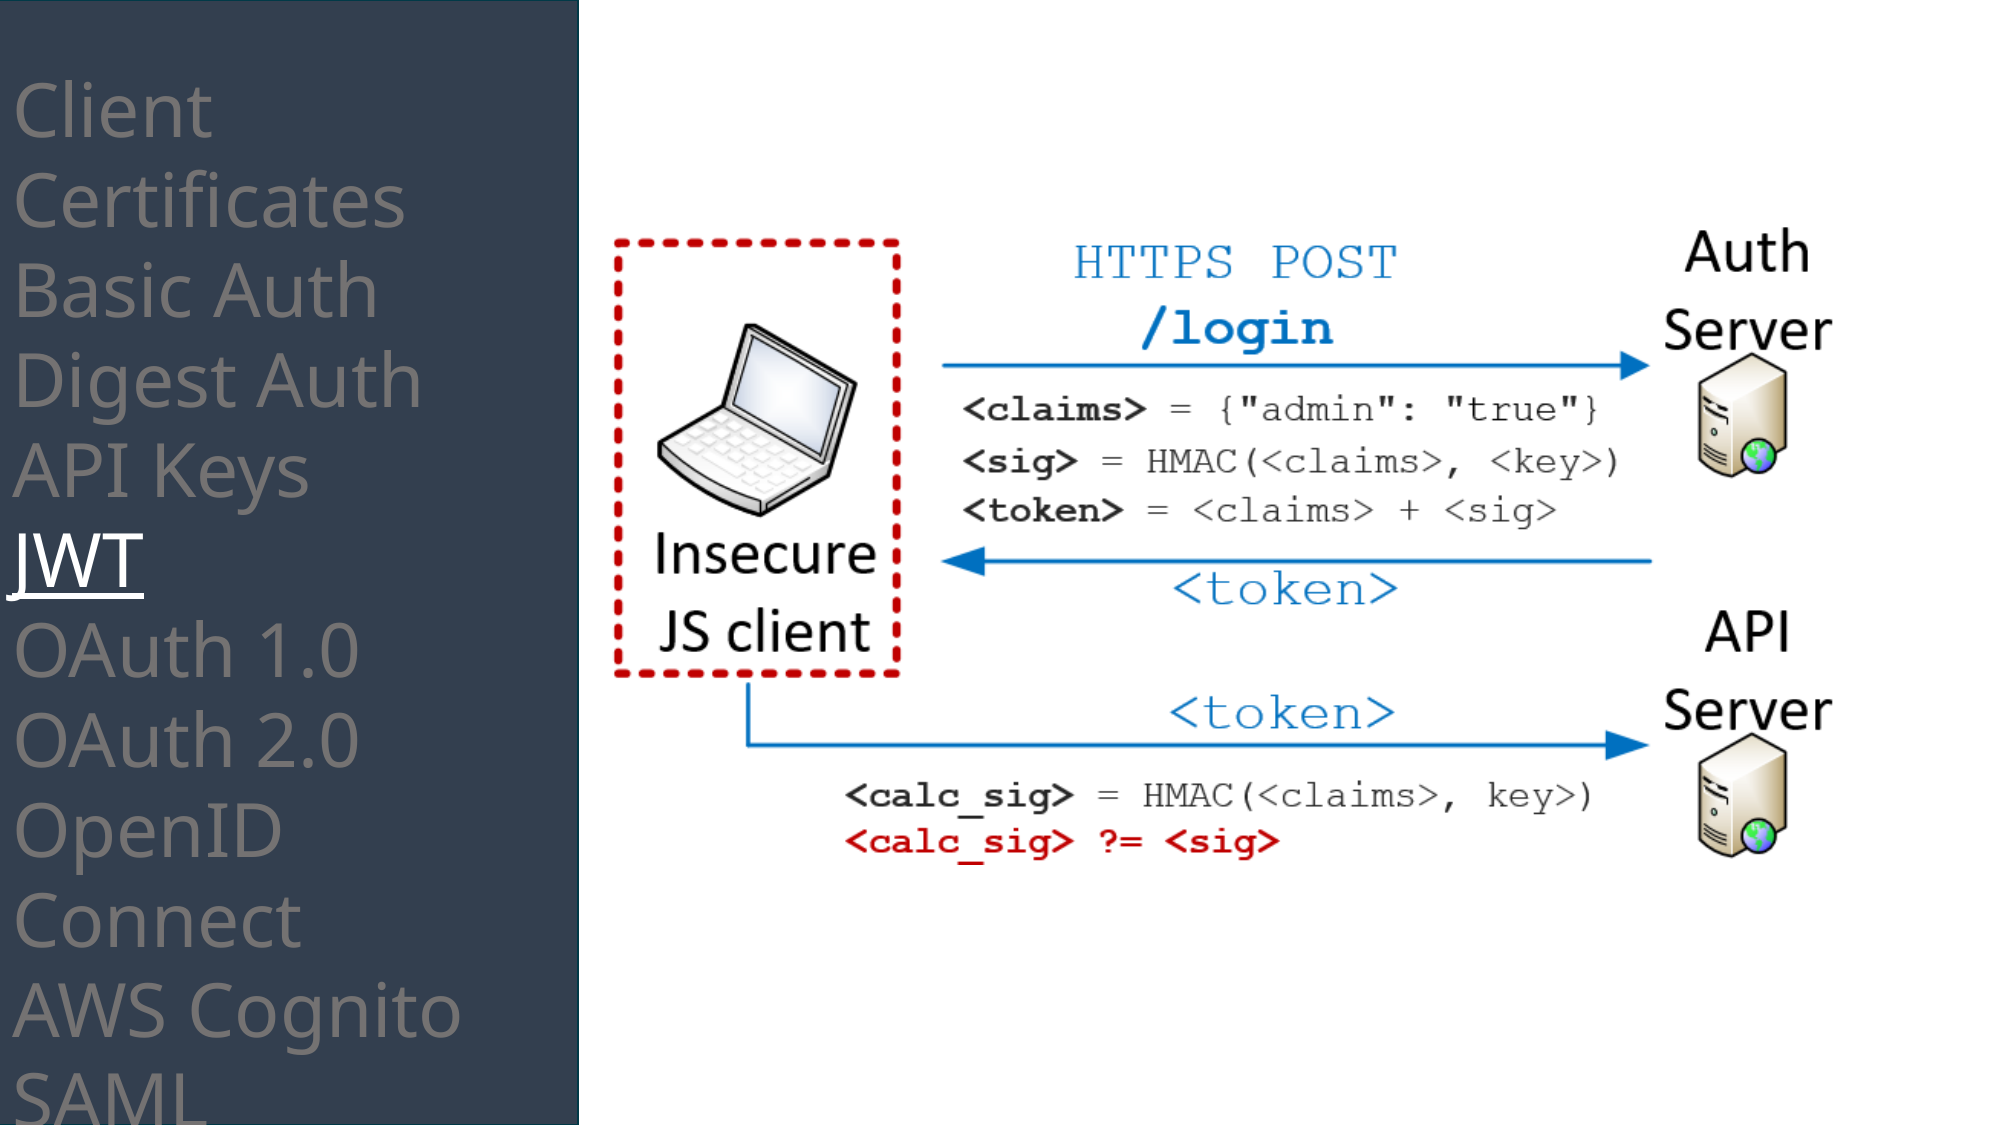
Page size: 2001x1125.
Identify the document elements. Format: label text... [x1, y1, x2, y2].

text_box [0, 0, 579, 1125]
text_box Client Certificates Basic Auth Digest Auth API Keys JWT OAuth 1.0 OAuth 2.0 OpenID Connect AWS Cognito SAML WS-Security [0, 55, 578, 1125]
picture [607, 226, 1837, 865]
